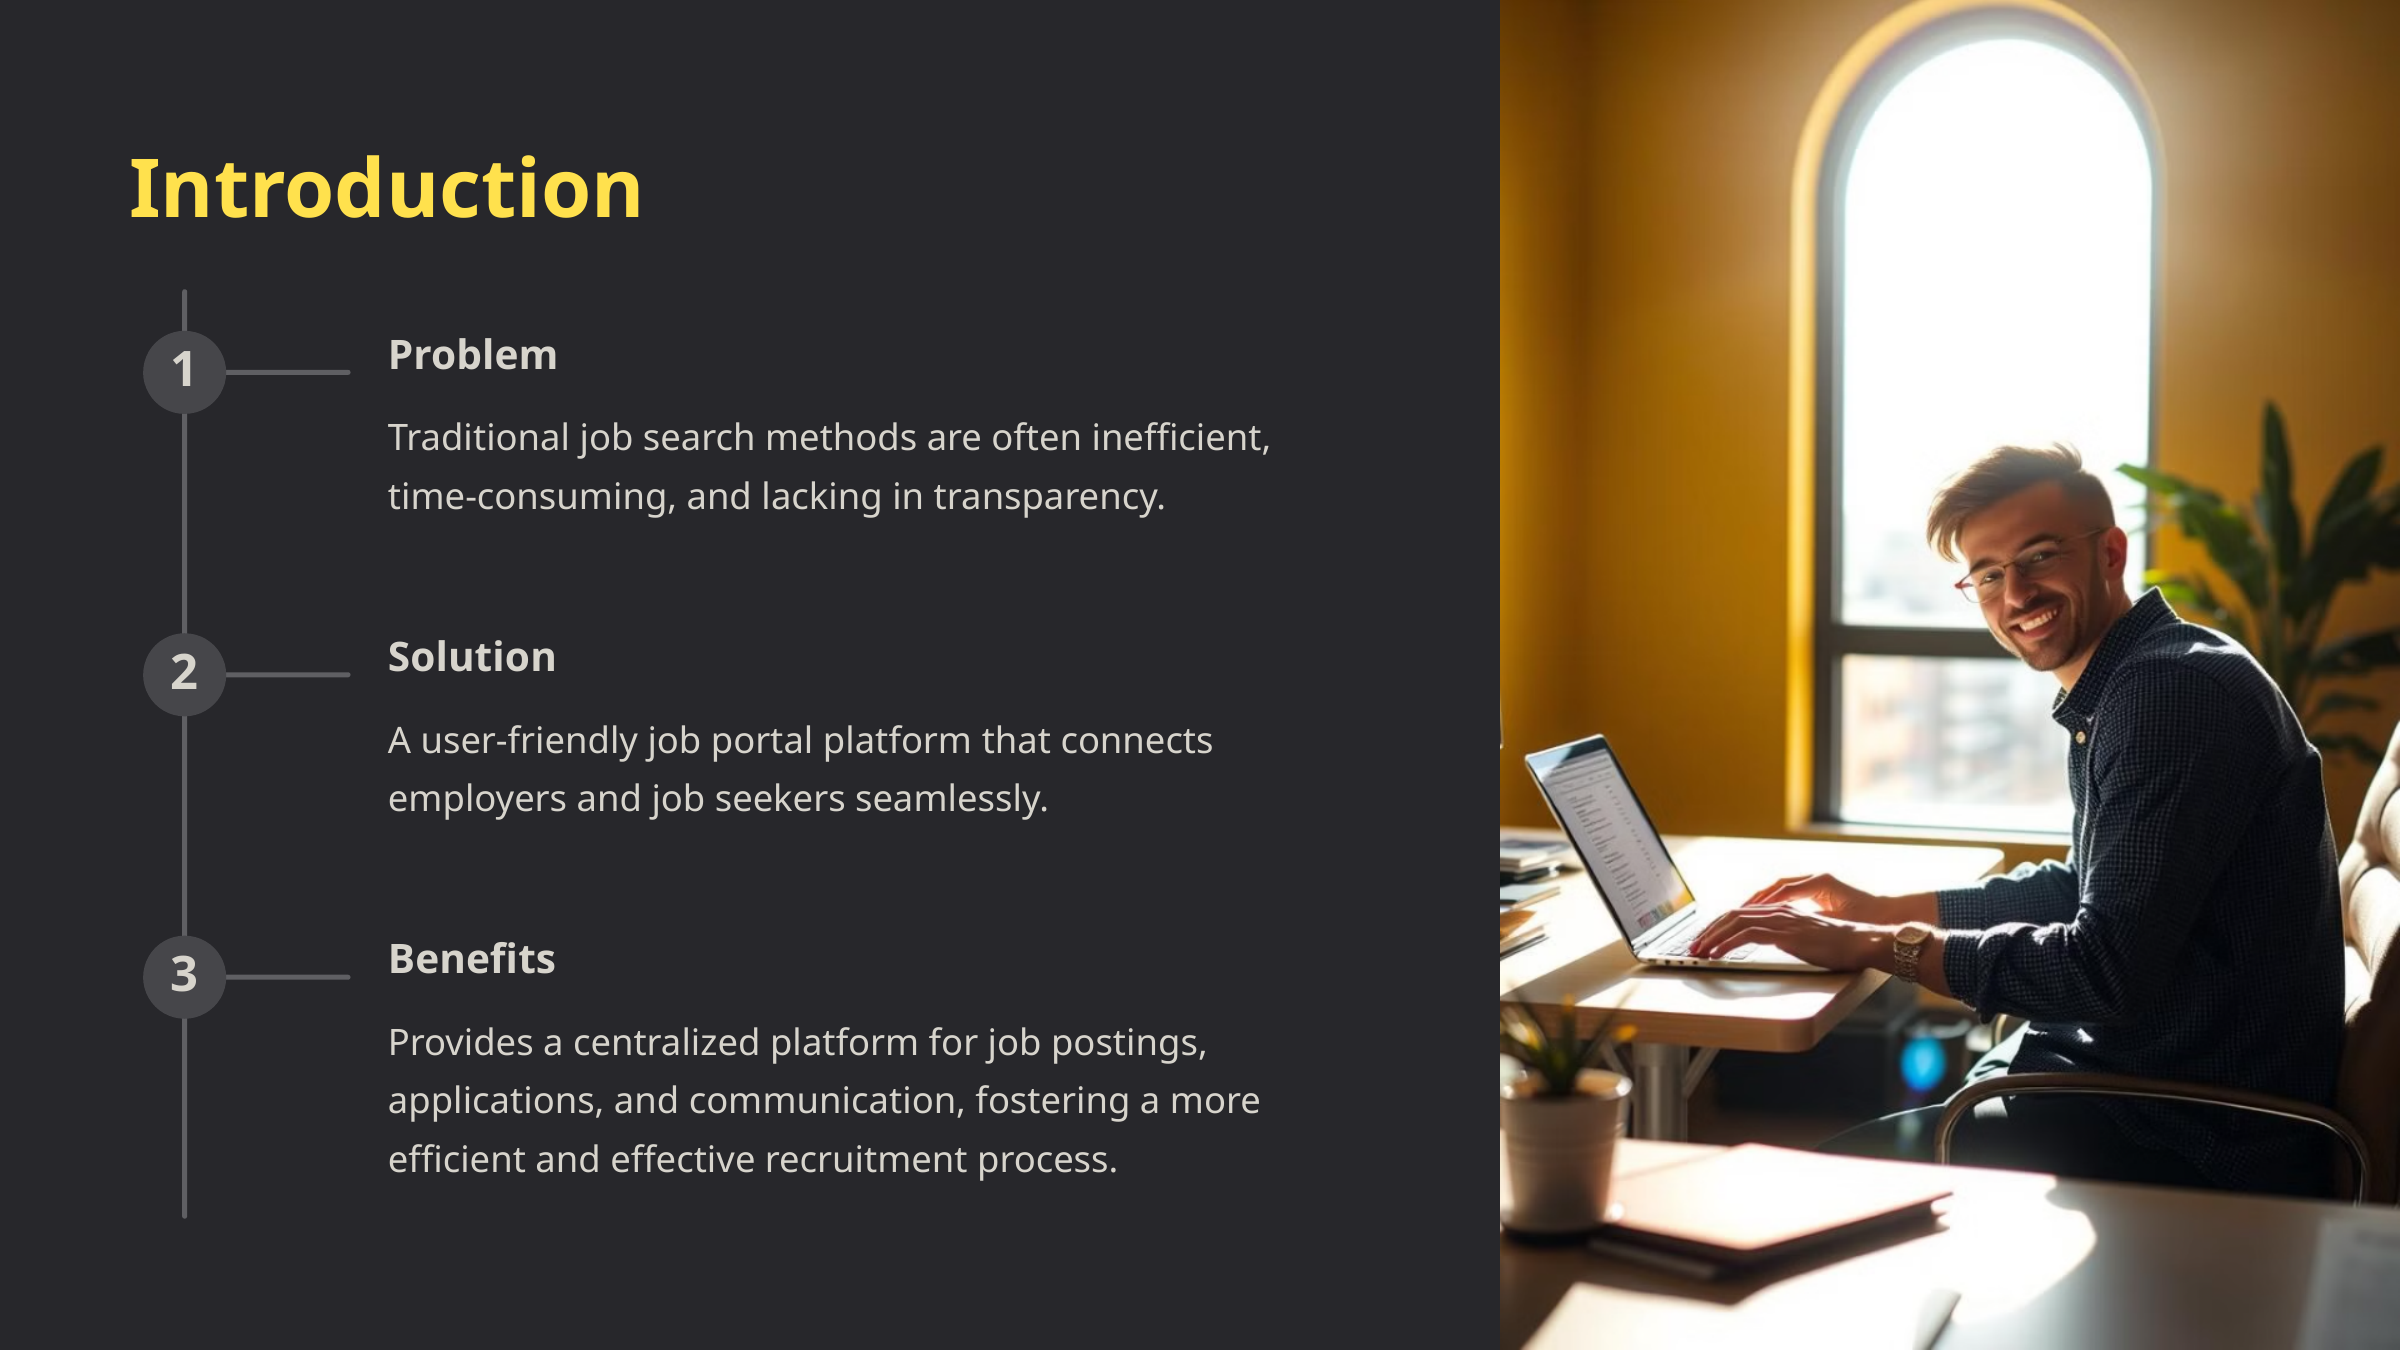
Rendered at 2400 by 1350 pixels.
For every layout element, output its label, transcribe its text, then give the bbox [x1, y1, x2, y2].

text_box A user-friendly job portal platform that connects employers and job seekers seamlessly. [387, 702, 1371, 821]
text_box 1 [174, 347, 195, 397]
text_box [182, 289, 188, 330]
text_box 2 [170, 650, 200, 700]
picture [1499, 0, 2400, 1350]
text_box [182, 1019, 188, 1219]
text_box [182, 717, 188, 935]
text_box 3 [169, 952, 200, 1002]
text_box [227, 369, 351, 375]
text_box [227, 974, 351, 980]
text_box Problem [387, 326, 799, 378]
text_box Provides a centralized platform for job postings, applications, and communication, fostering a more efficient and effective recruitment process. [387, 1004, 1371, 1182]
text_box [143, 633, 227, 717]
text_box [227, 672, 351, 678]
text_box Solution [387, 628, 799, 680]
text_box [182, 414, 188, 633]
text_box [143, 330, 227, 414]
text_box Benefits [387, 931, 799, 983]
text_box [143, 935, 227, 1019]
text_box Traditional job search methods are often inefficient, time-consuming, and lacking in transparency. [387, 399, 1371, 518]
text_box Introduction [129, 131, 951, 234]
